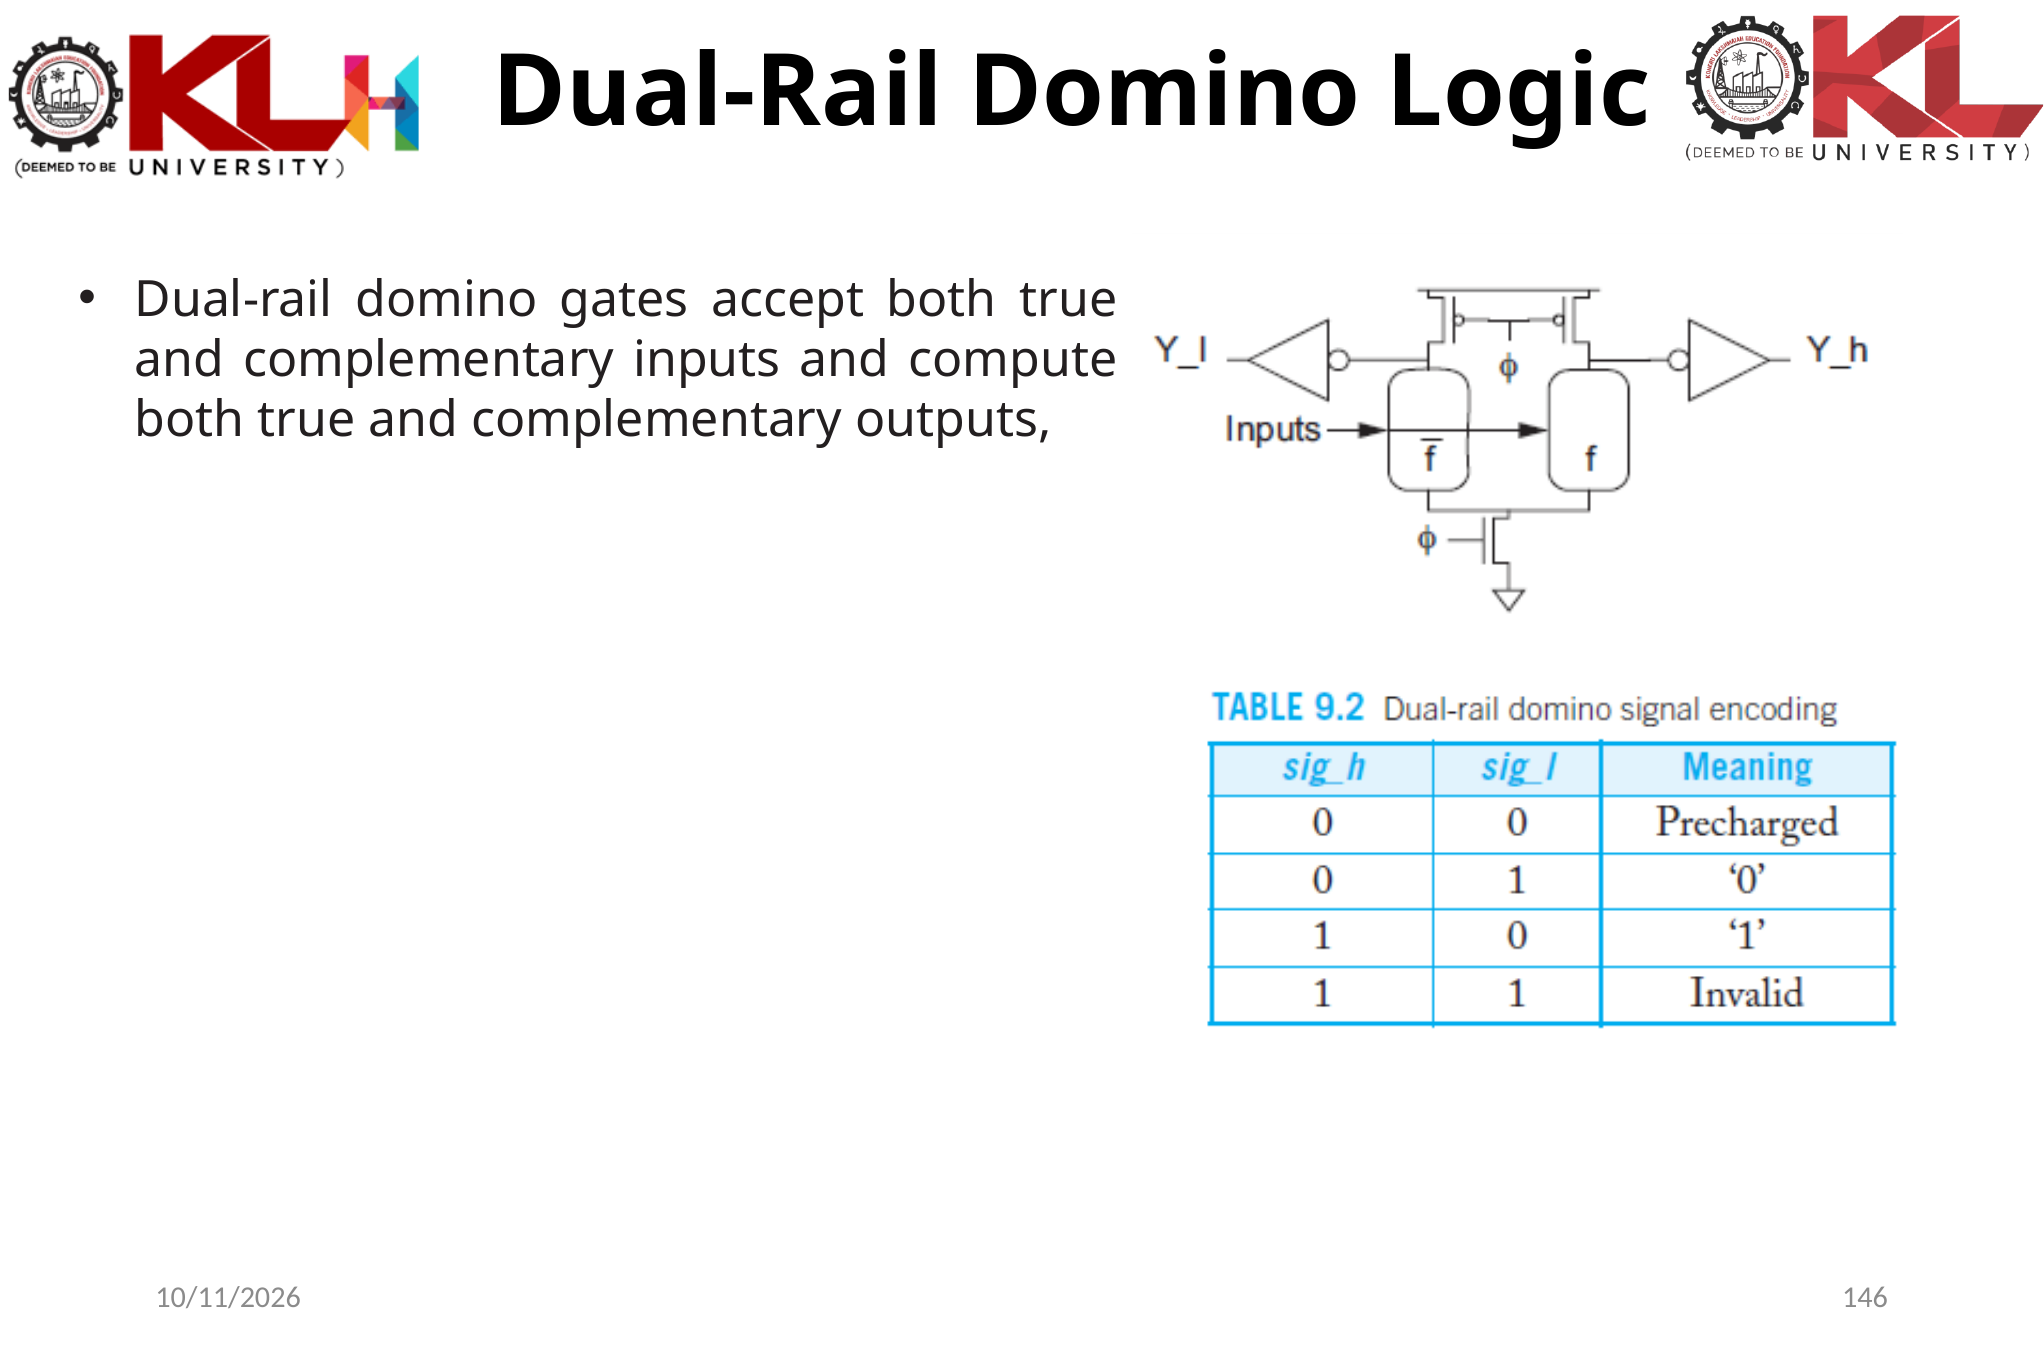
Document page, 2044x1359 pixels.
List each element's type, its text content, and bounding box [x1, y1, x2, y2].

picture [1204, 680, 1903, 1037]
picture [1686, 15, 2044, 161]
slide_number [140, 1258, 601, 1332]
slide_number 146 [1443, 1258, 1903, 1332]
picture [1132, 232, 1903, 624]
picture [0, 1, 433, 207]
text_box Dual-rail domino gates accept both true and complementary inputs and compute both true and complementary outputs, [63, 259, 1132, 454]
title Dual-Rail Domino Logic [477, 27, 1687, 159]
